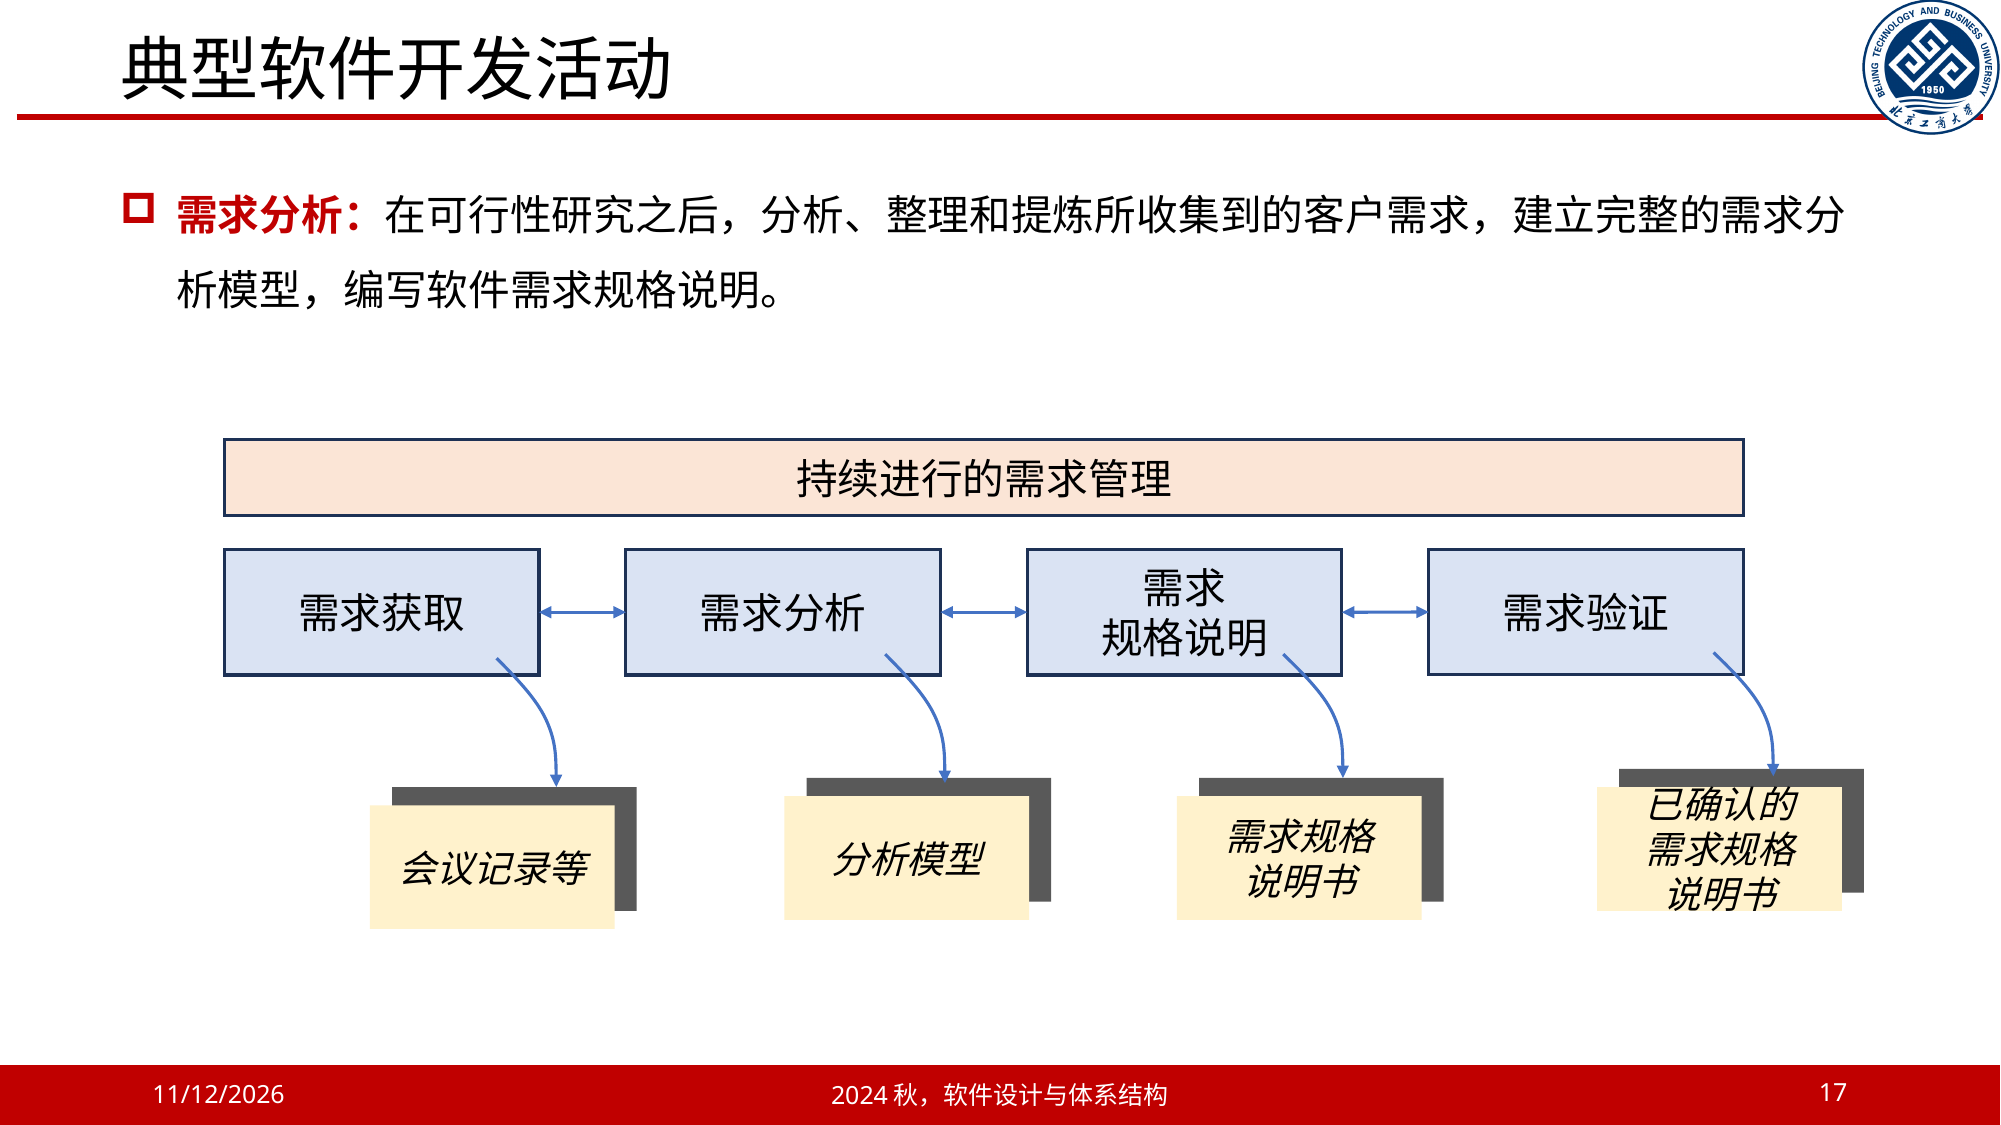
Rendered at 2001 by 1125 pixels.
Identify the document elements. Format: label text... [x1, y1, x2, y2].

picture [1861, 0, 2000, 135]
slide_number 17 [1412, 1063, 1863, 1124]
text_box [223, 548, 1744, 676]
text_box [0, 1063, 2000, 1125]
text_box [783, 777, 1052, 921]
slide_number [137, 1065, 588, 1125]
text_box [1596, 768, 1865, 912]
text_box [1293, 676, 1349, 777]
text_box [895, 676, 951, 777]
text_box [1176, 777, 1445, 921]
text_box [369, 786, 638, 930]
text_box 持续进行的需求管理 [223, 438, 1745, 517]
text_box [1724, 676, 1780, 768]
footer 2024秋，软件设计与体系结构 [662, 1065, 1338, 1125]
text_box 需求分析：在可行性研究之后，分析、整理和提炼所收集到的客户需求，建立完整的需求分析模型，编写软件需求规格说明。 [105, 156, 1863, 321]
title 典型软件开发活动 [105, 27, 1861, 116]
text_box [504, 676, 563, 786]
